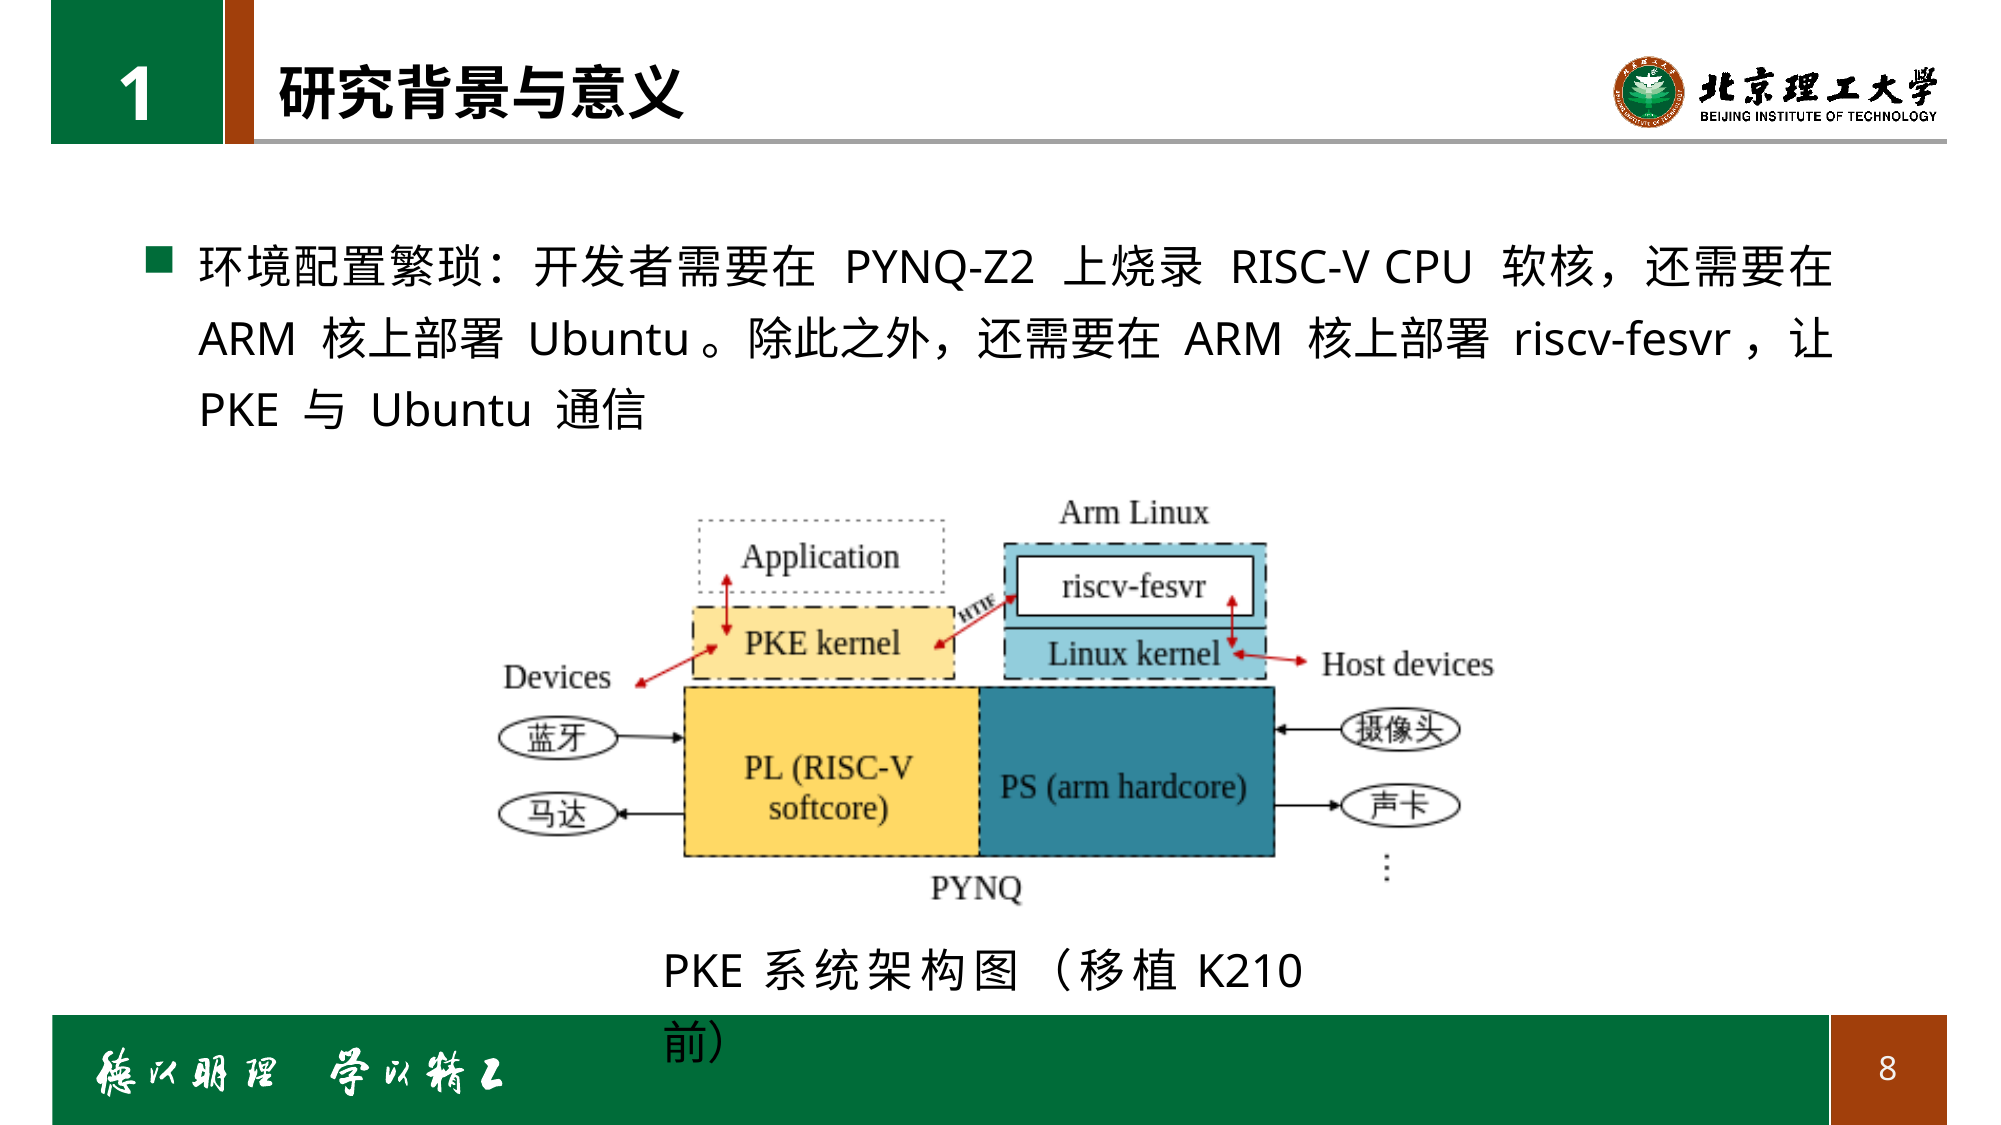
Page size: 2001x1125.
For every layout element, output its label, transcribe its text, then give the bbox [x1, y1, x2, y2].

text_box 1 [58, 38, 218, 144]
picture [1682, 56, 1937, 128]
text_box 环境配置繁琐：开发者需要在 PYNQ-Z2 上烧录 RISC-V CPU 软核，还需要在 ARM 核上部署 Ubuntu。除此之外，还需要在 ARM 核上部署 riscv-fesvr，让 PKE 与 Ubuntu 通信 [127, 214, 1850, 444]
title 研究背景与意义 [263, 56, 1682, 136]
picture [482, 482, 1518, 919]
text_box PKE系统架构图（移植K210前） [647, 919, 1330, 1076]
